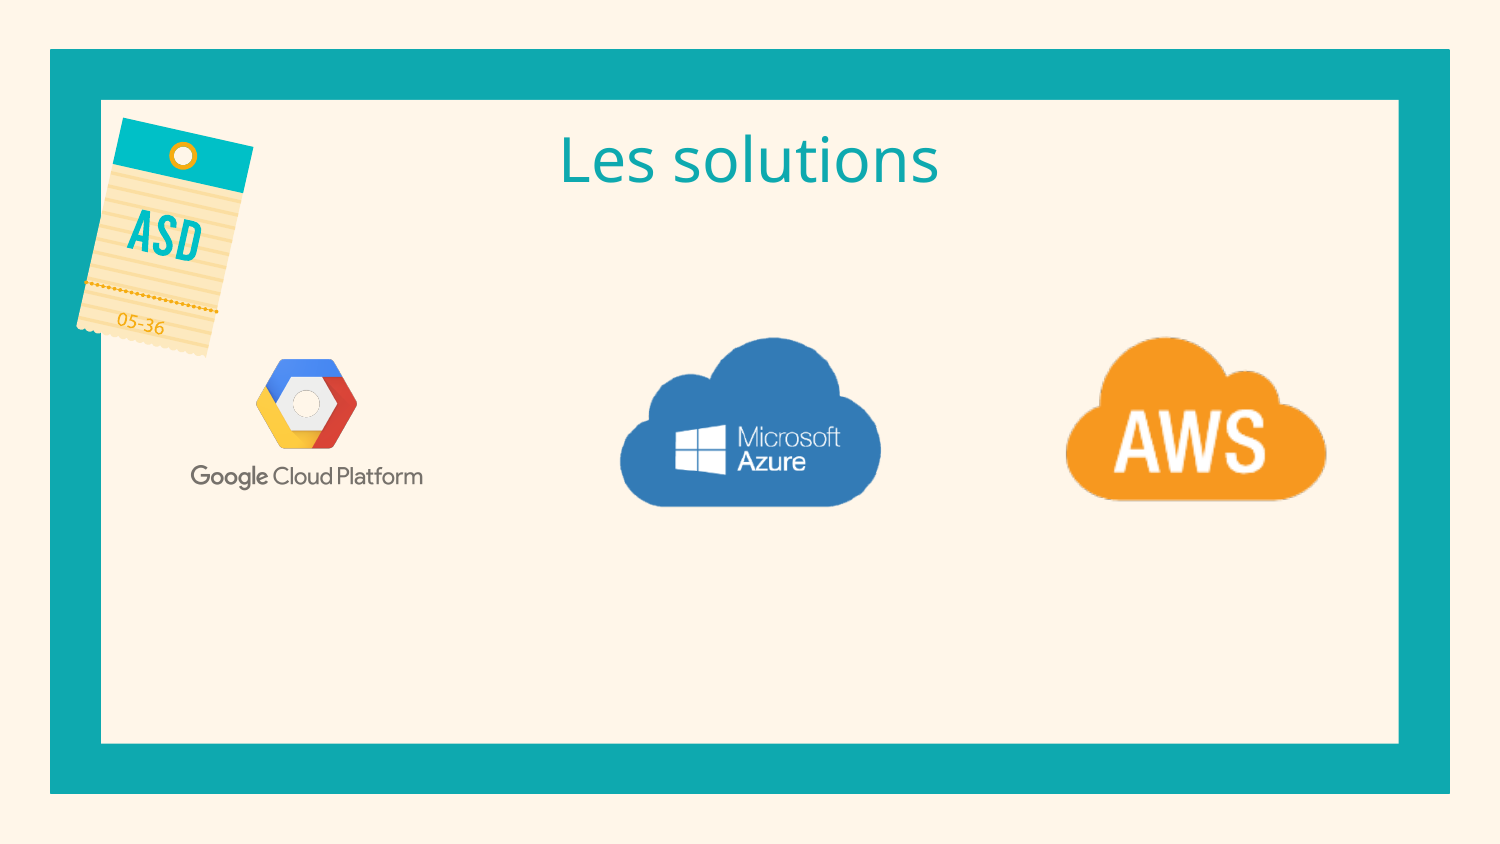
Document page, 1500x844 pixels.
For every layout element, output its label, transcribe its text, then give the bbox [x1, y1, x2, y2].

picture [166, 335, 446, 508]
title Les solutions [180, 105, 1320, 190]
picture [612, 335, 889, 508]
picture [1054, 335, 1333, 508]
